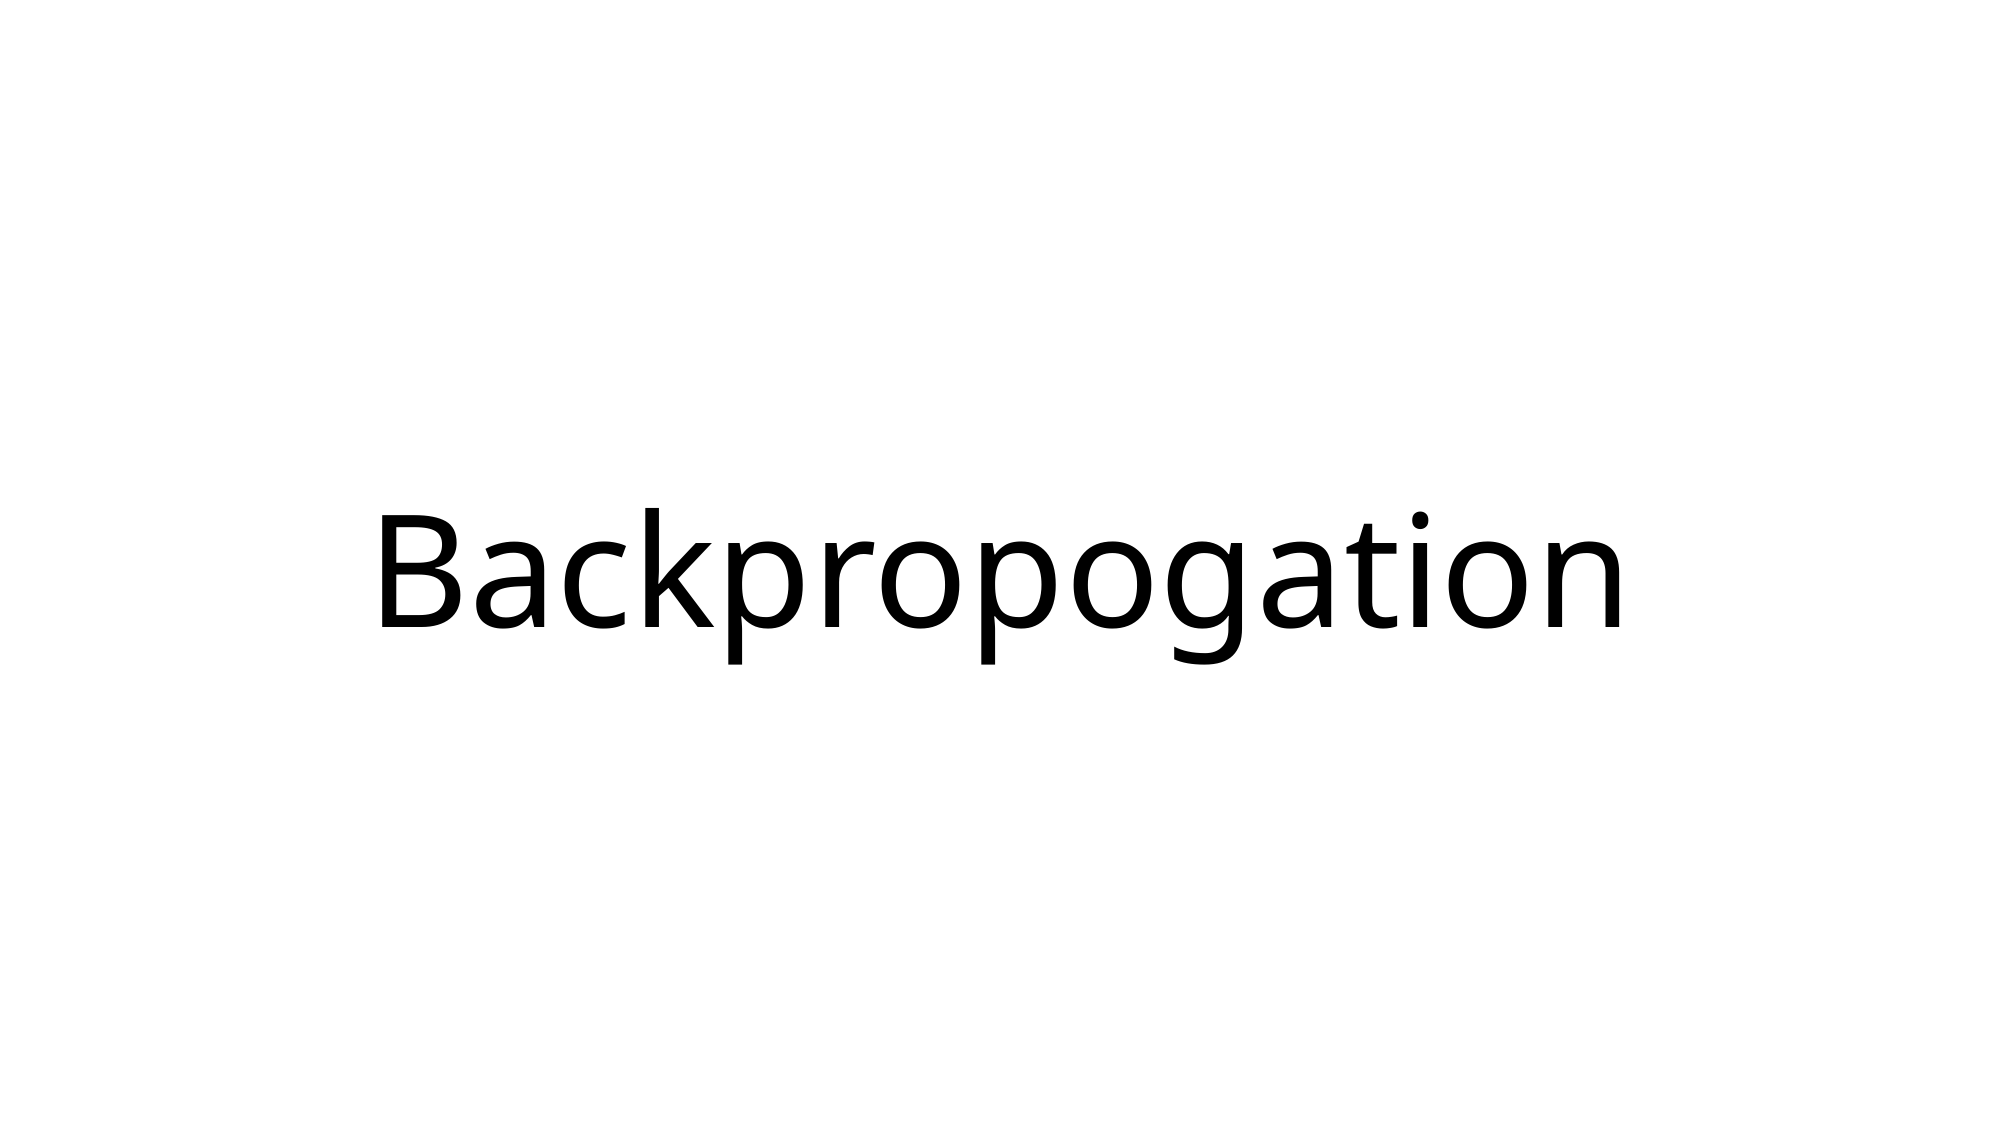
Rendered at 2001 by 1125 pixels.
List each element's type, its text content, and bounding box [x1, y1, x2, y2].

title Backpropogation [318, 481, 1682, 669]
